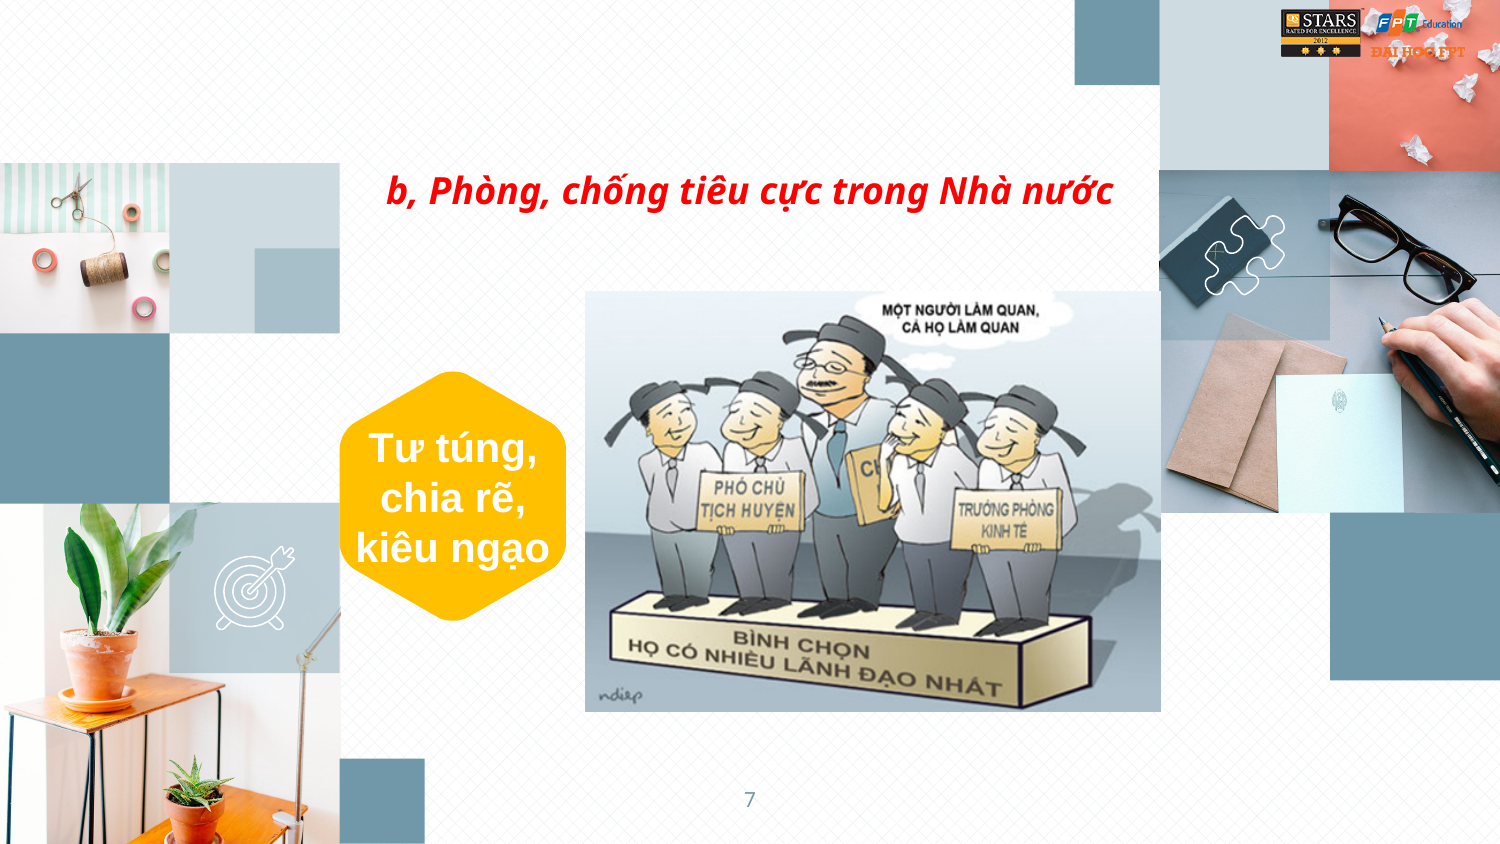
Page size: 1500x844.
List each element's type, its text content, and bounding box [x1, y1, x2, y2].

slide_number 7 [707, 758, 793, 844]
picture [0, 504, 341, 844]
picture [584, 0, 1500, 713]
picture [0, 163, 169, 333]
text_box b, Phòng, chống tiêu cực trong Nhà nước [371, 159, 1129, 220]
text_box Tư túng, chia rẽ, kiêu ngạo [337, 369, 569, 623]
